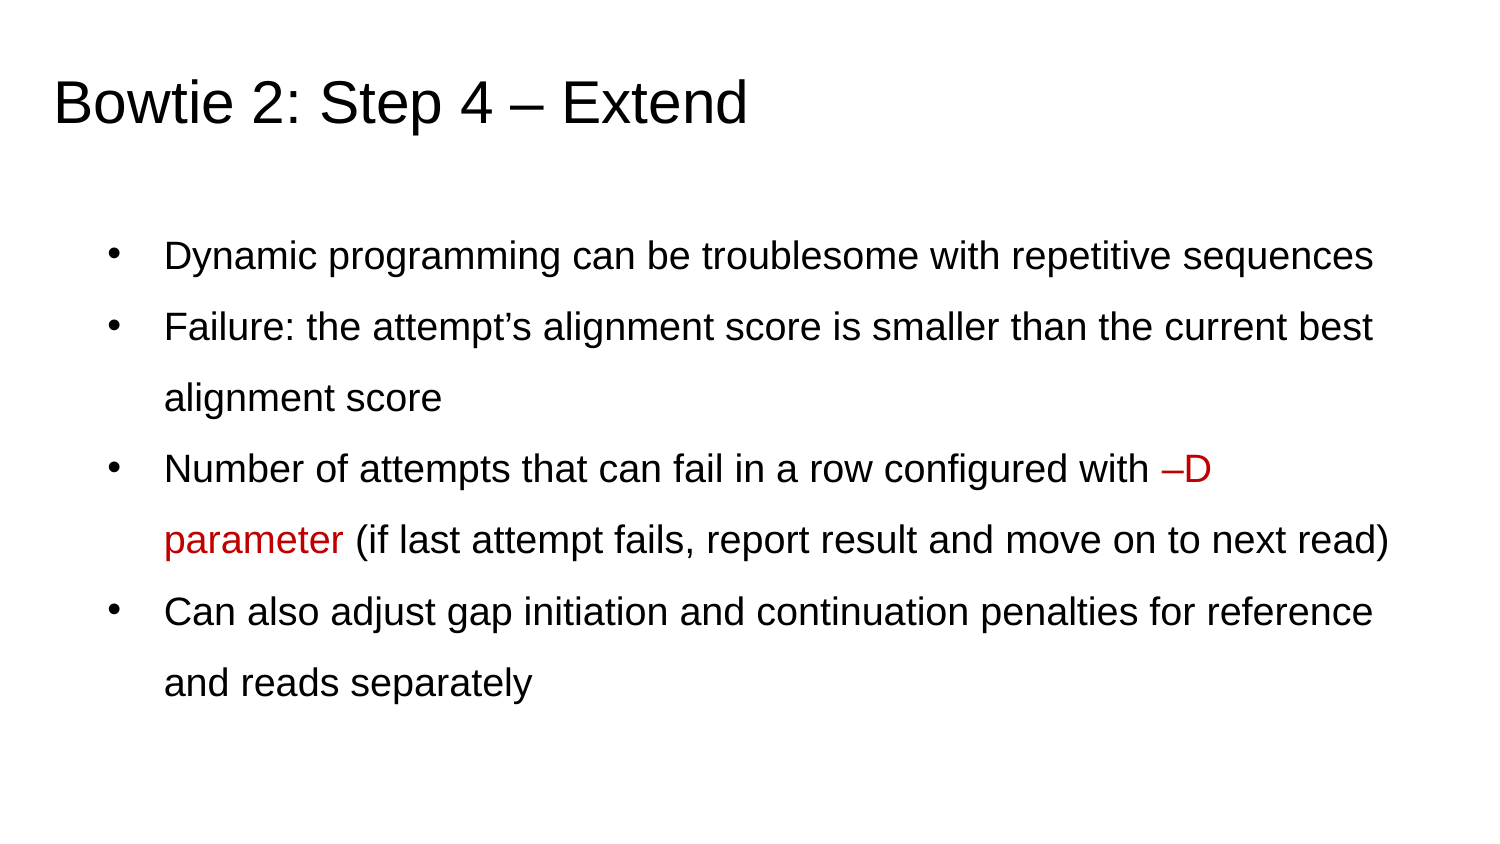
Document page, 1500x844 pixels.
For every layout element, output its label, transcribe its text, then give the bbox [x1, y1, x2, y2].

text_box Dynamic programming can be troublesome with repetitive sequences Failure: the attempt’s alignment score is smaller than the current best alignment score Number of attempts that can fail in a row configured with –D parameter (if last attempt fails, report result and move on to next read) Can also adjust gap initiation and continuation penalties for reference and reads separately [92, 190, 1408, 791]
text_box Bowtie 2: Step 4 – Extend [38, 46, 1437, 151]
